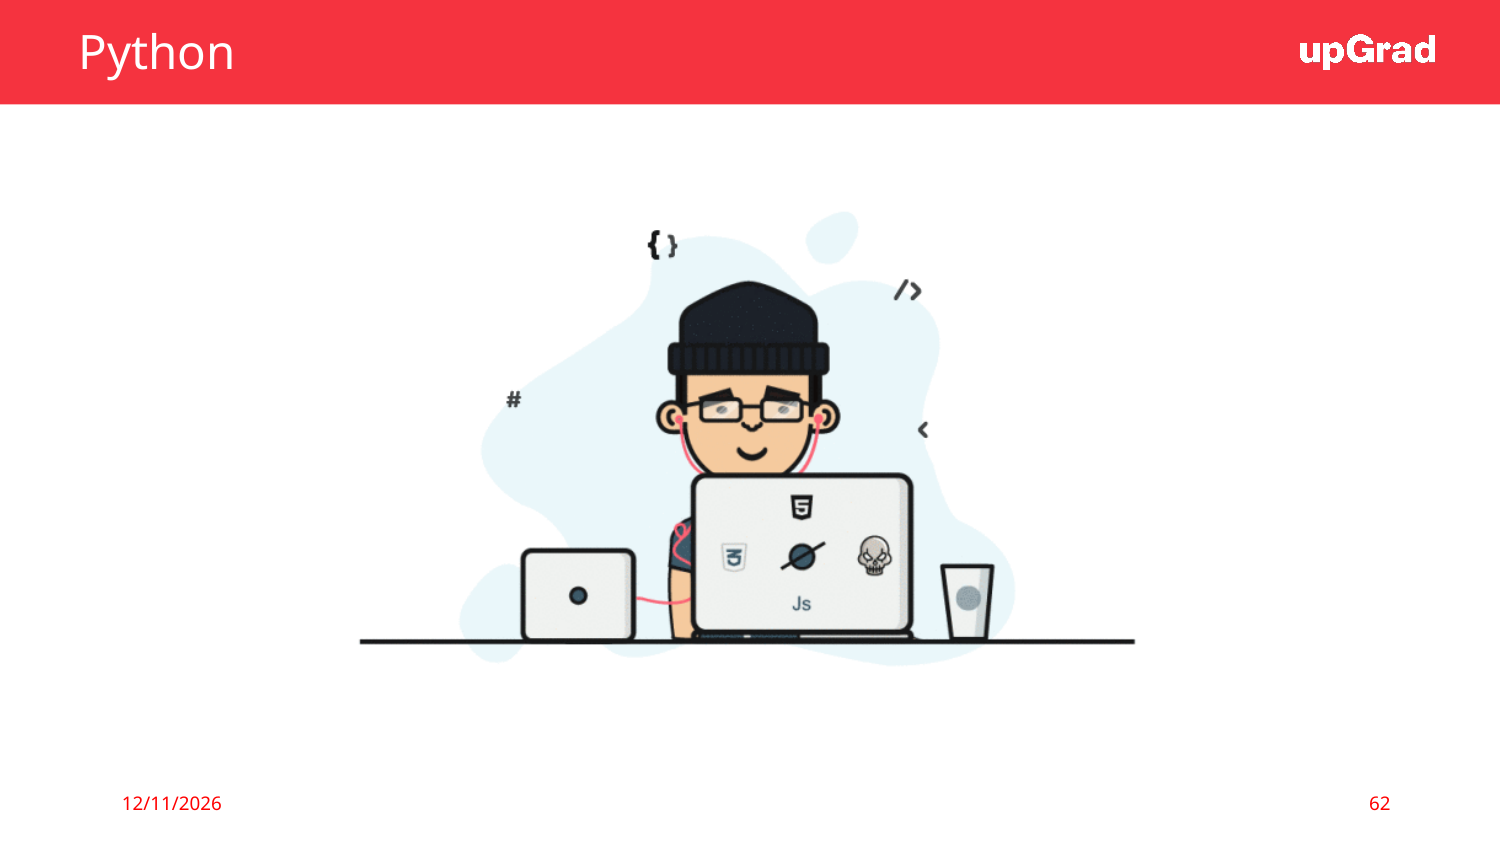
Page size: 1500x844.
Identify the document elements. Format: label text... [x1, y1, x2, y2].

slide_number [106, 782, 445, 828]
picture [332, 159, 1168, 685]
picture [1300, 34, 1435, 70]
slide_number 62 [1068, 782, 1406, 828]
text_box Python [63, 20, 768, 87]
